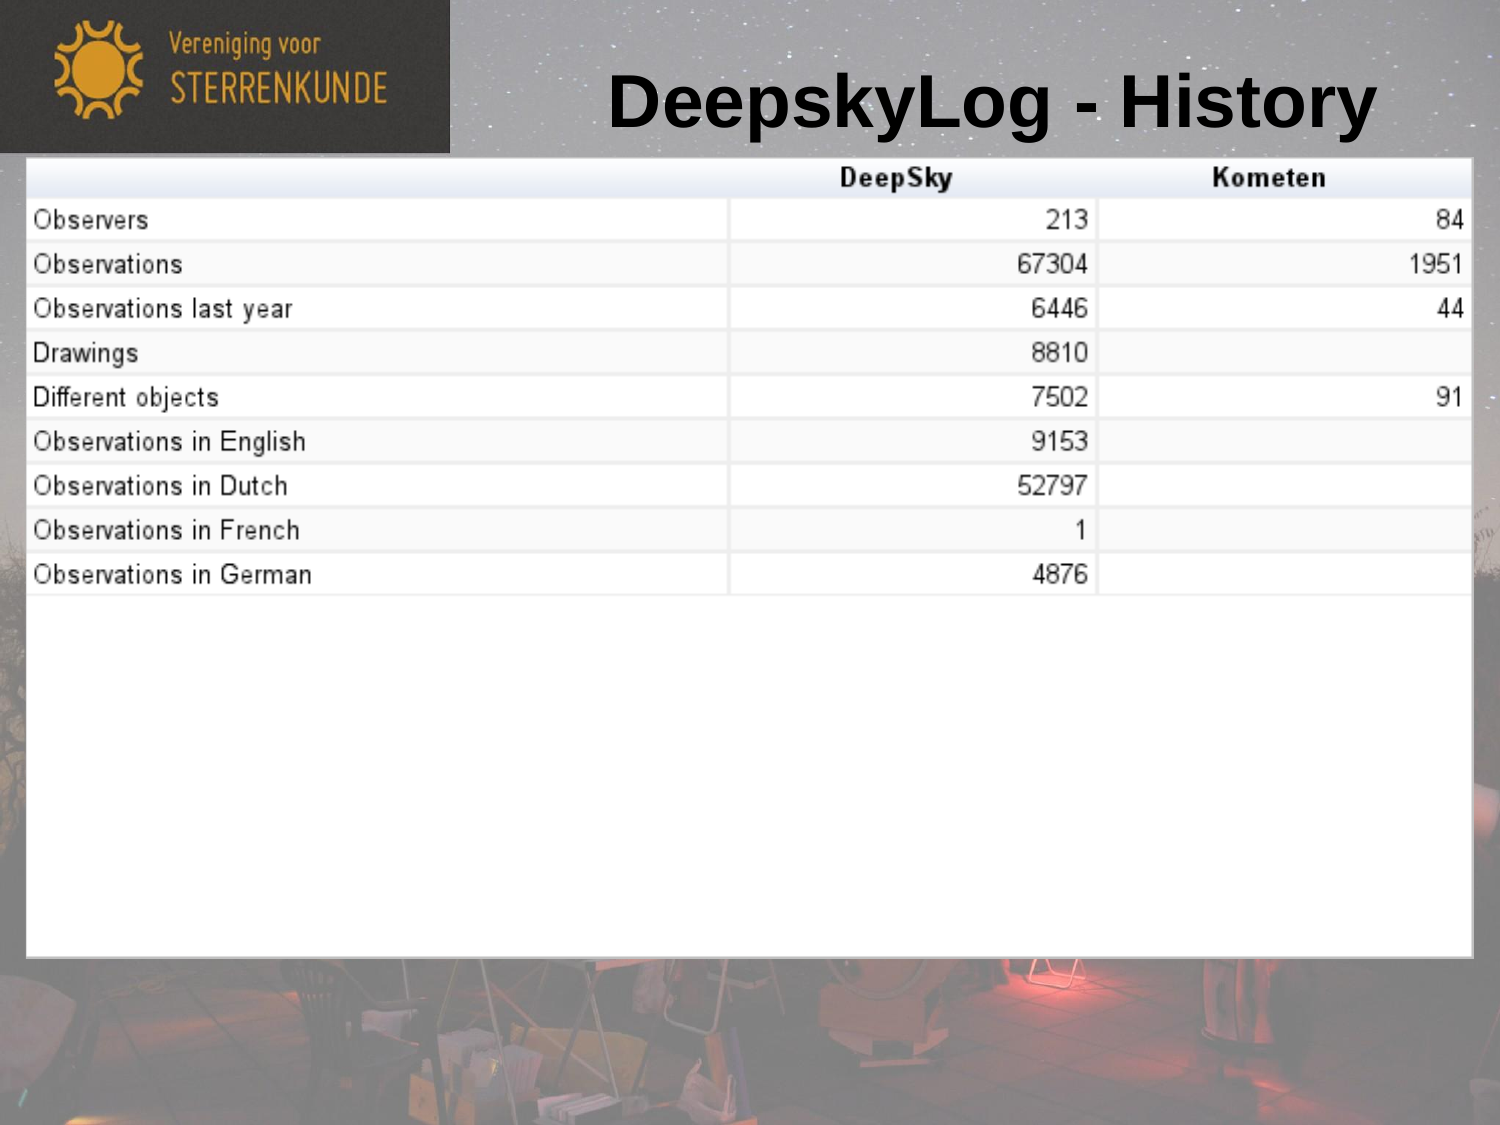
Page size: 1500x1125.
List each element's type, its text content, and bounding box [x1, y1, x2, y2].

text_box [25, 157, 1474, 959]
title DeepskyLog - History [446, 0, 1500, 158]
picture [0, 0, 1500, 1125]
